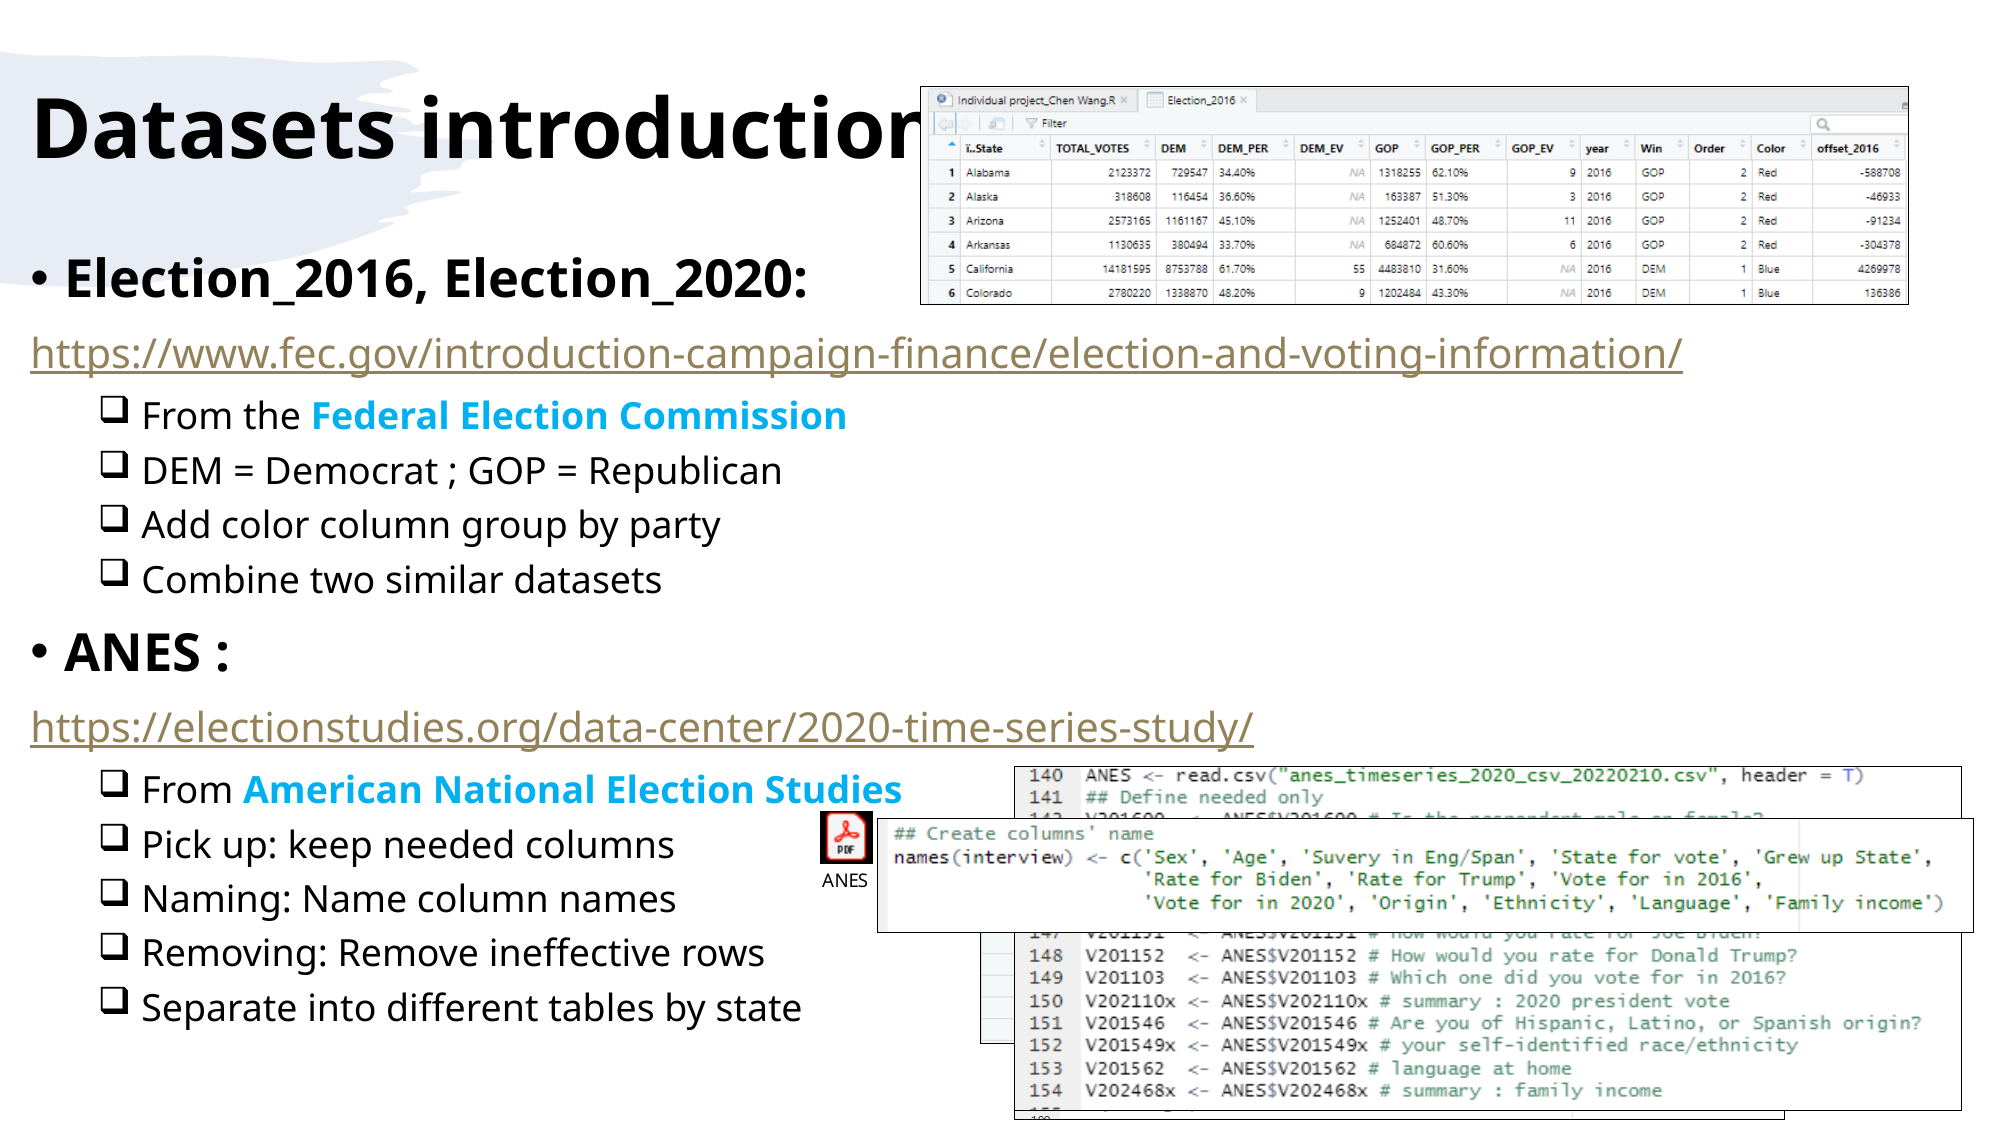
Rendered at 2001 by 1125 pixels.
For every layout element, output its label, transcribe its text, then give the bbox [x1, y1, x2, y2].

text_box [770, 811, 921, 939]
picture [920, 86, 1909, 305]
title Datasets introduction [15, 22, 1741, 237]
picture [877, 766, 1974, 1120]
list Election_2016, Election_2020: https://www.fec.gov/introduction-campaign-finance/election-and-voting-information/ From the Federal Election Commission DEM = Democrat ; GOP = Republican Add color column group by party Combine two similar datasets ANES : https://electionstudies.org/data-center/2020-time-series-study/ From American National Election Studies Pick up: keep needed columns Naming: Name column names Removing: Remove ineffective rows Separate into different tables by state [15, 237, 1985, 1042]
